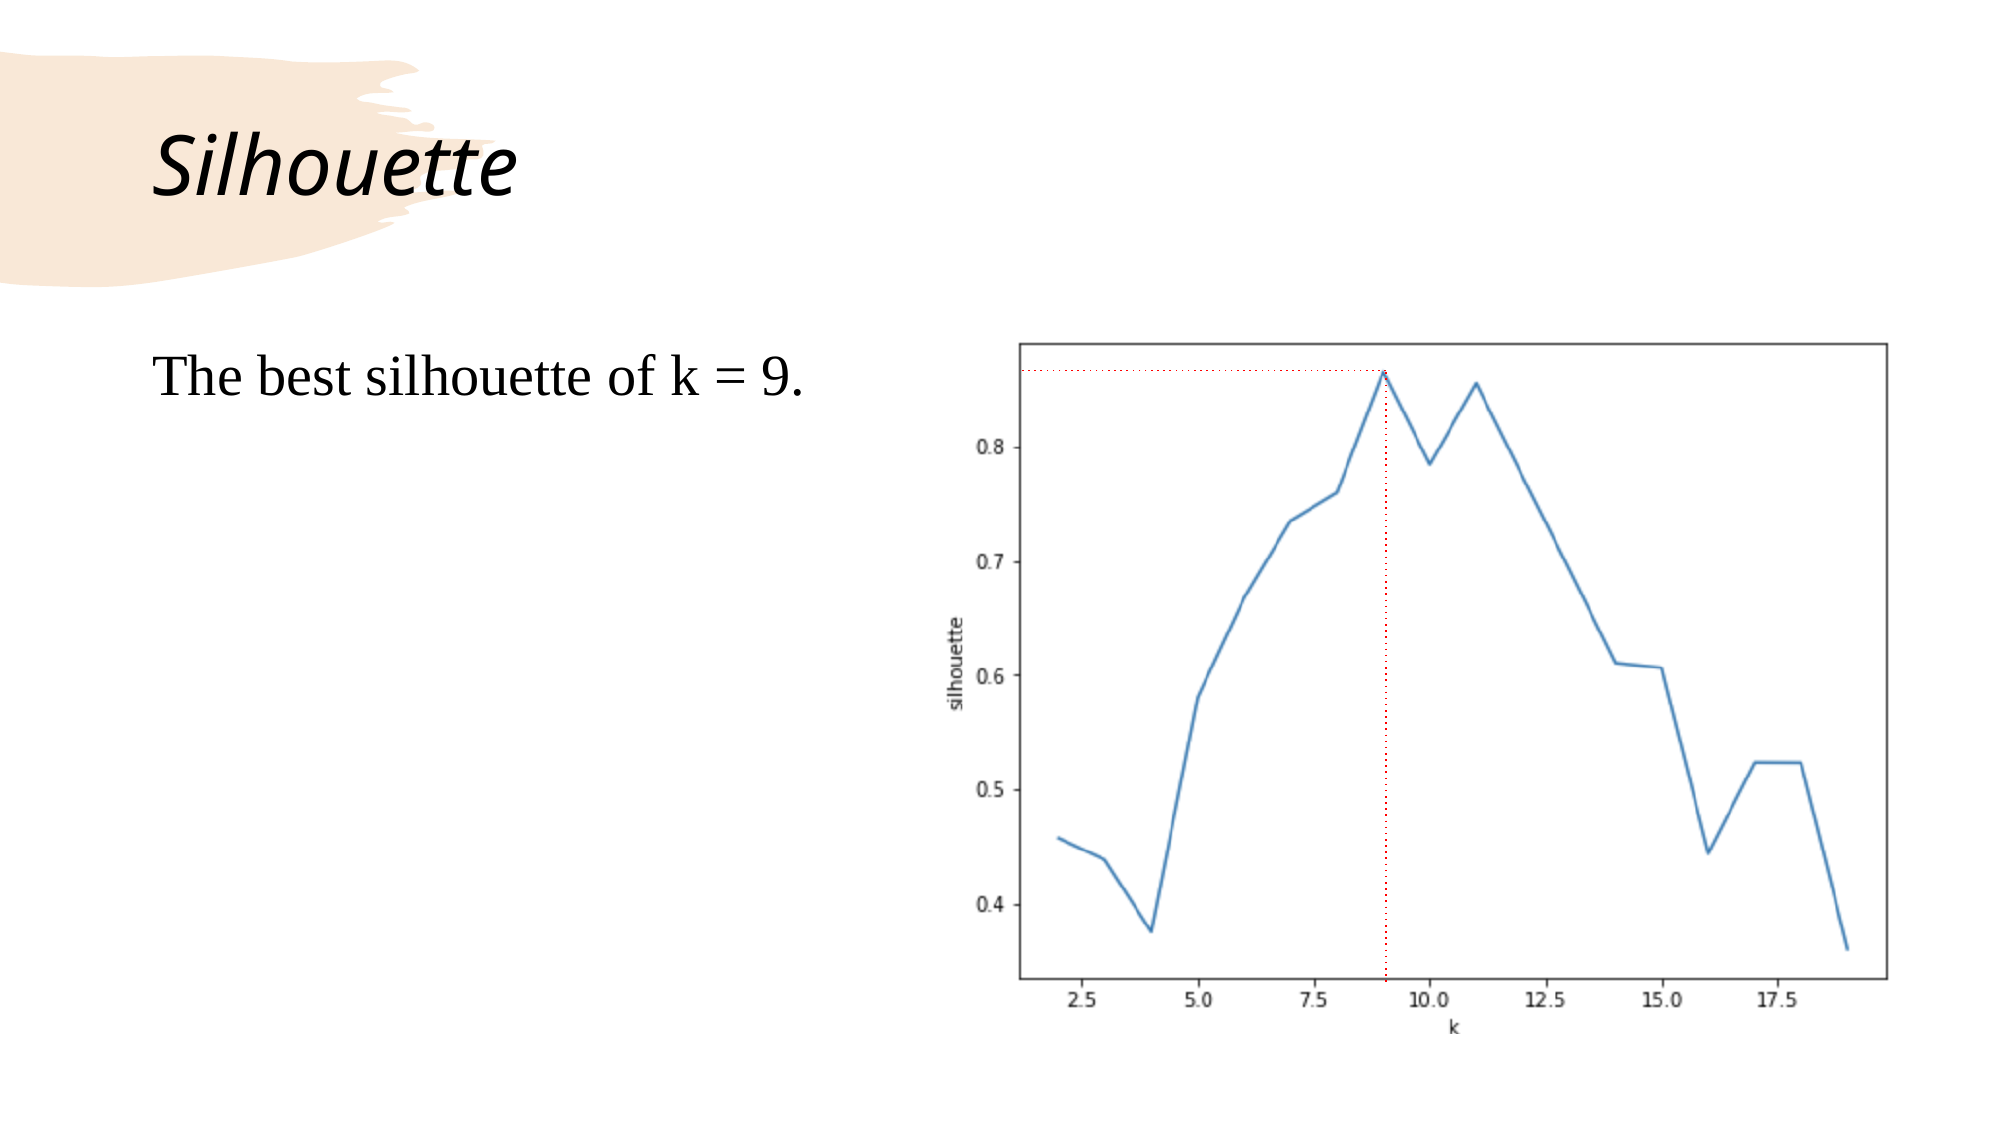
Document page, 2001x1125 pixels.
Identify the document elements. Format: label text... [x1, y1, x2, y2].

picture [927, 302, 1976, 1034]
title Silhouette [137, 59, 1863, 278]
list The best silhouette of k = 9. [137, 329, 903, 1013]
